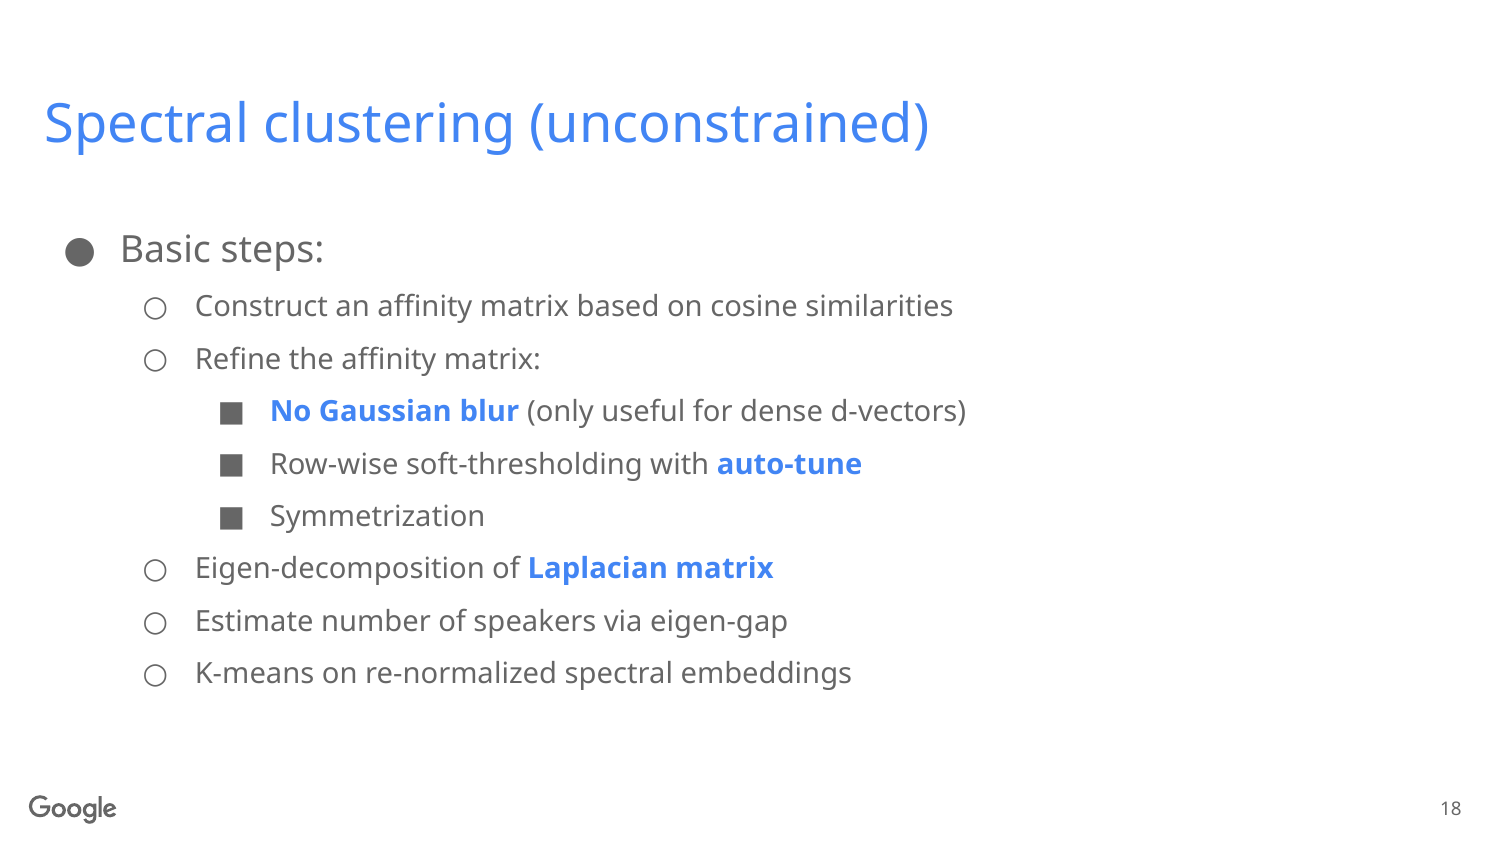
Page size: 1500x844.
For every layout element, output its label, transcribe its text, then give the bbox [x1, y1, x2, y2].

slide_number 18 [1386, 786, 1477, 833]
title Spectral clustering (unconstrained) [29, 73, 1471, 168]
list Basic steps: Construct an affinity matrix based on cosine similarities Refine the affinity matrix: No Gaussian blur (only useful for dense d-vectors) Row-wise soft-thresholding with auto-tune Symmetrization Eigen-decomposition of Laplacian matrix Estimate number of speakers via eigen-gap K-means on re-normalized spectral embeddings [29, 187, 1471, 748]
